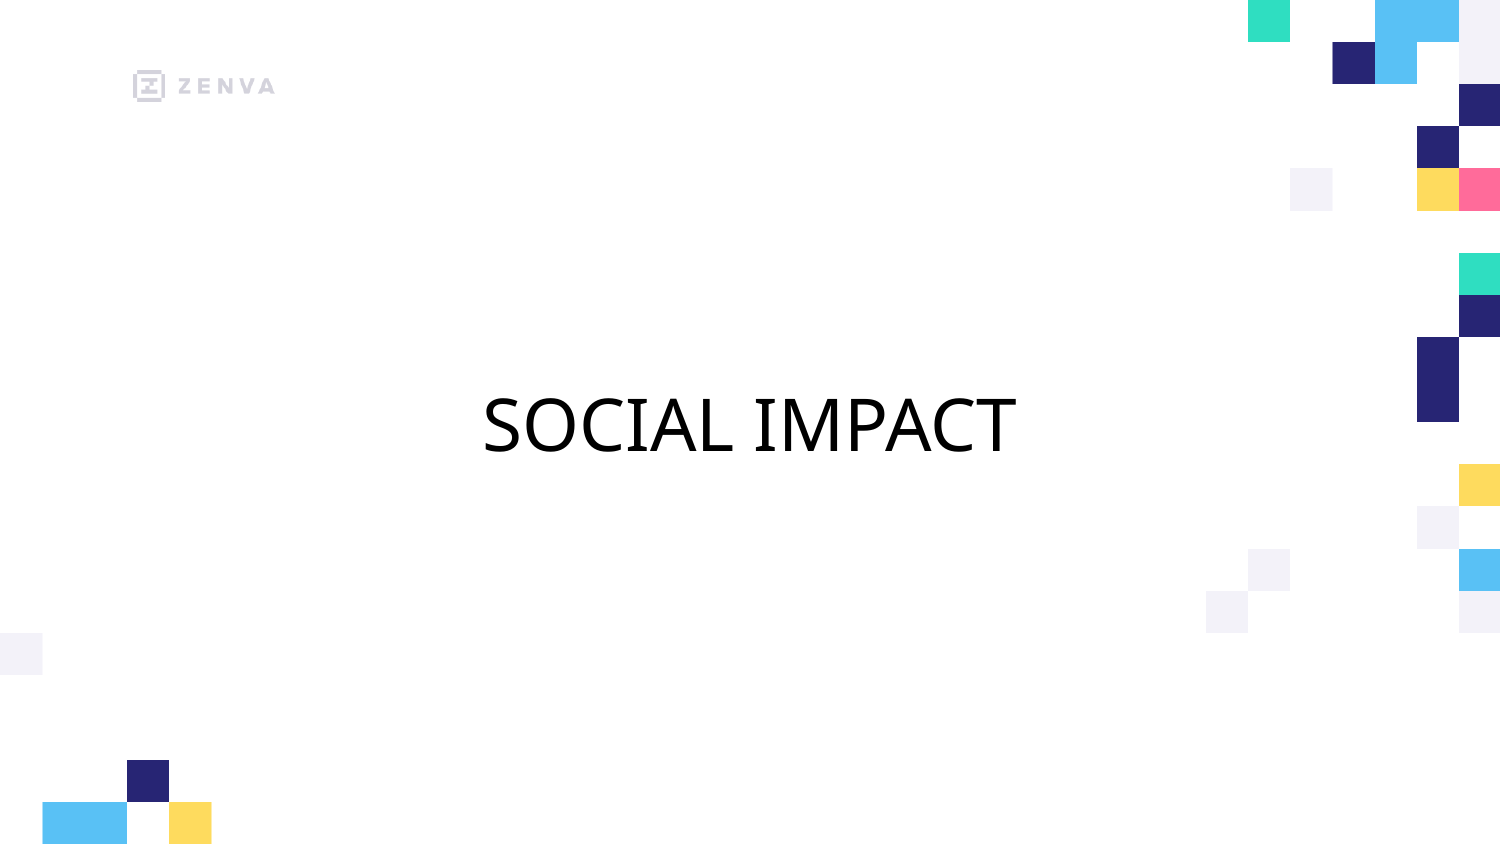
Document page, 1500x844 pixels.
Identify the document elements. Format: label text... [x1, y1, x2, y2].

picture [0, 0, 1500, 844]
title SOCIAL IMPACT [51, 352, 1449, 491]
